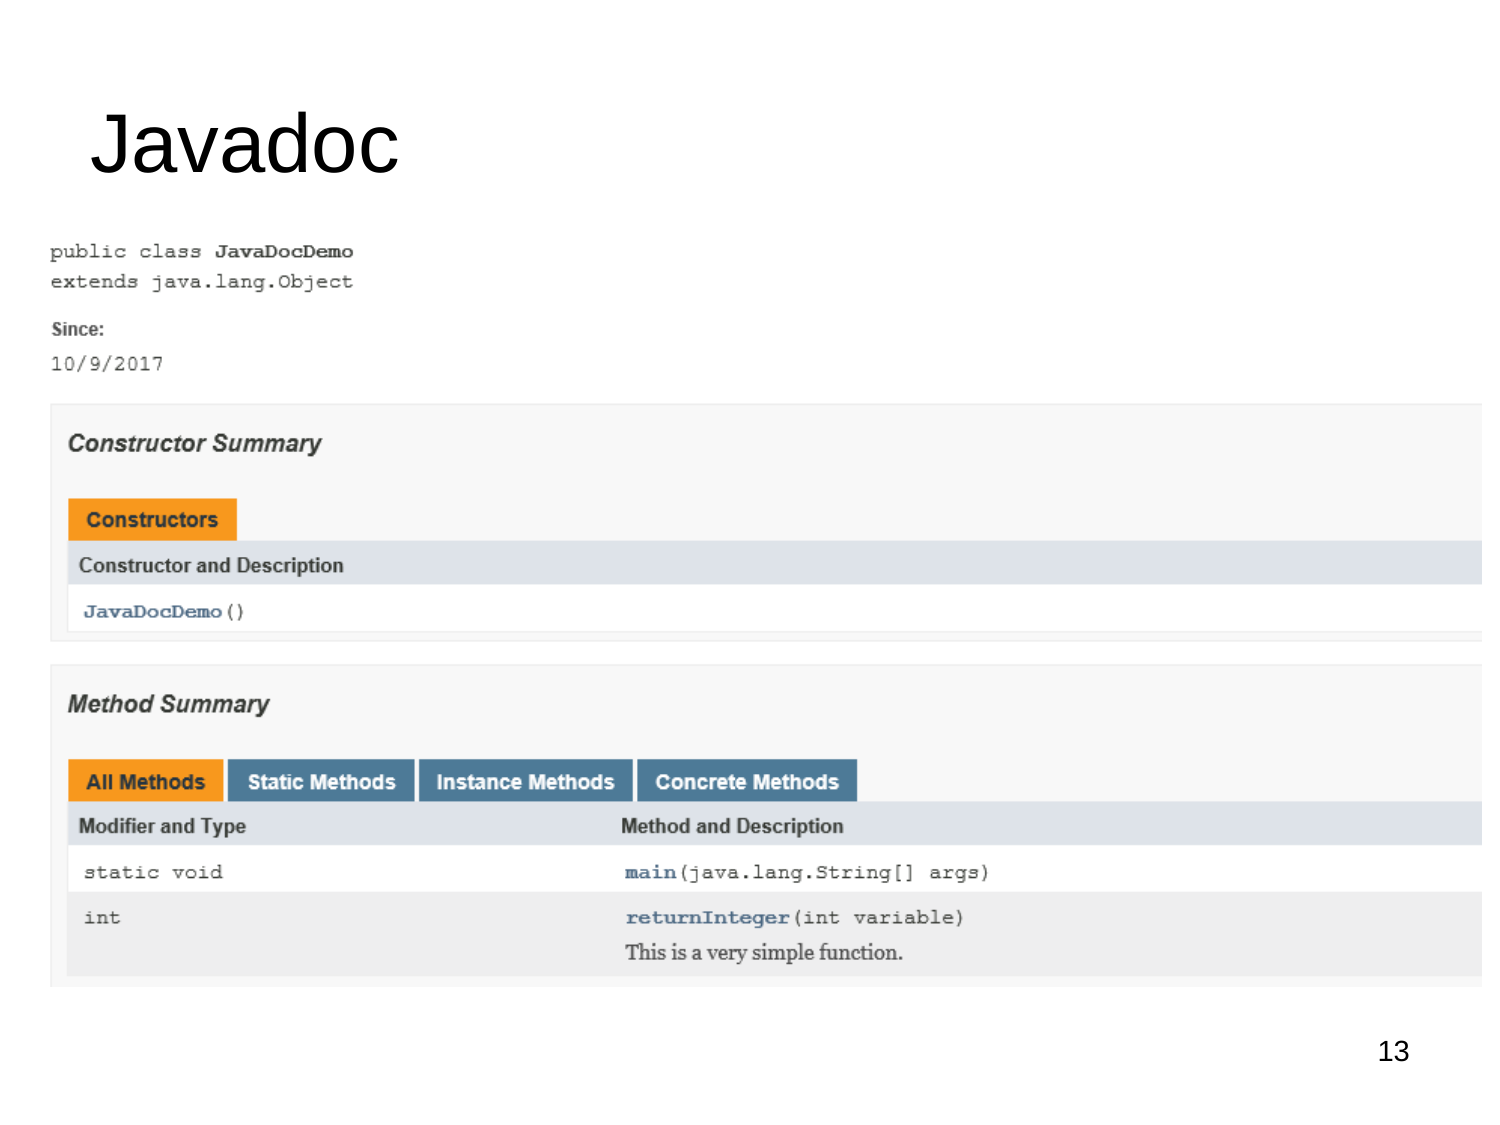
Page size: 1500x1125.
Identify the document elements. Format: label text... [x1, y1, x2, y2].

slide_number 13 [1074, 1024, 1425, 1103]
picture [37, 232, 1482, 987]
title Javadoc [75, 45, 1425, 232]
